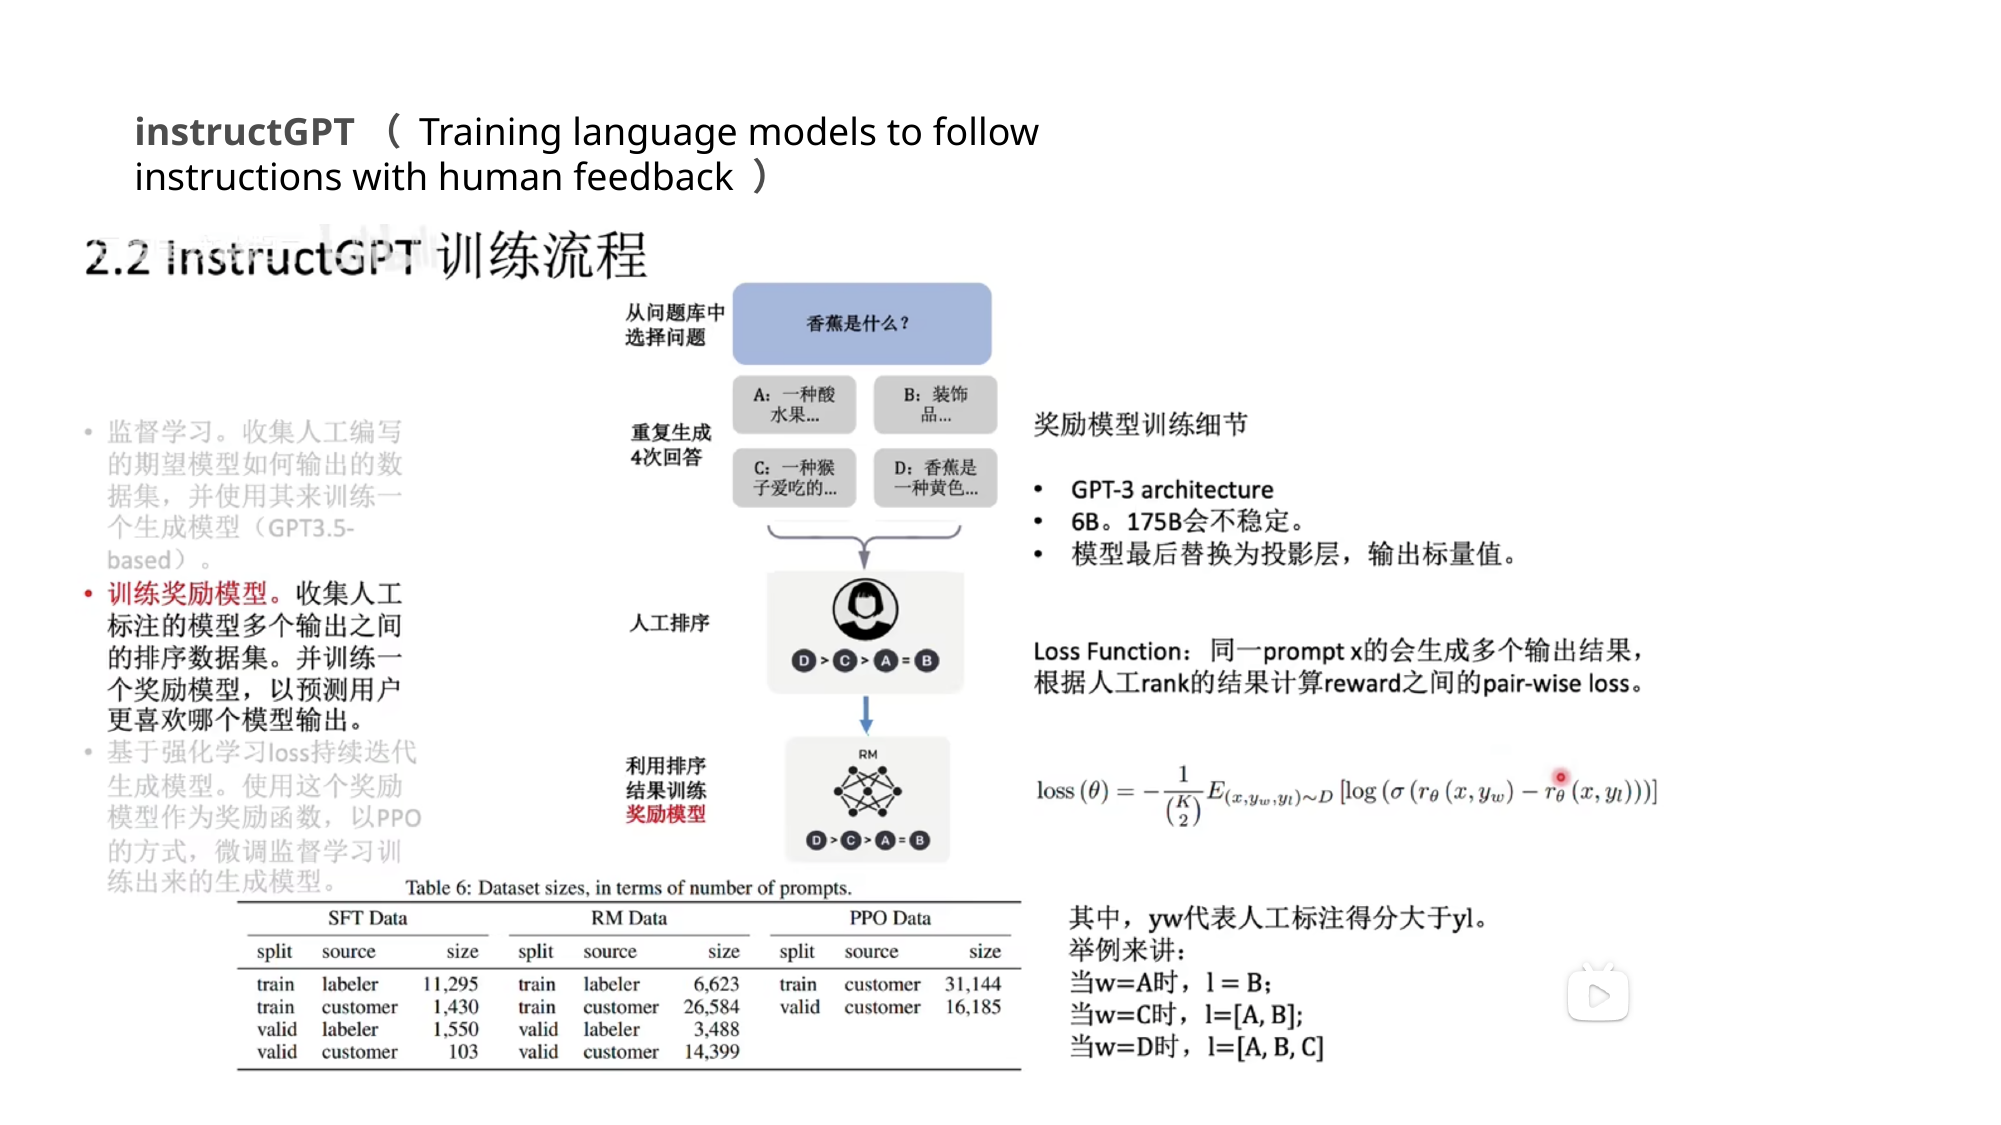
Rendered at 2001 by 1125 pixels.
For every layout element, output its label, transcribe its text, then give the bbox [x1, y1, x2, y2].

text_box instructGPT（ Training language models to follow instructions with human feedback ） [119, 100, 1119, 206]
picture [66, 224, 1672, 1075]
